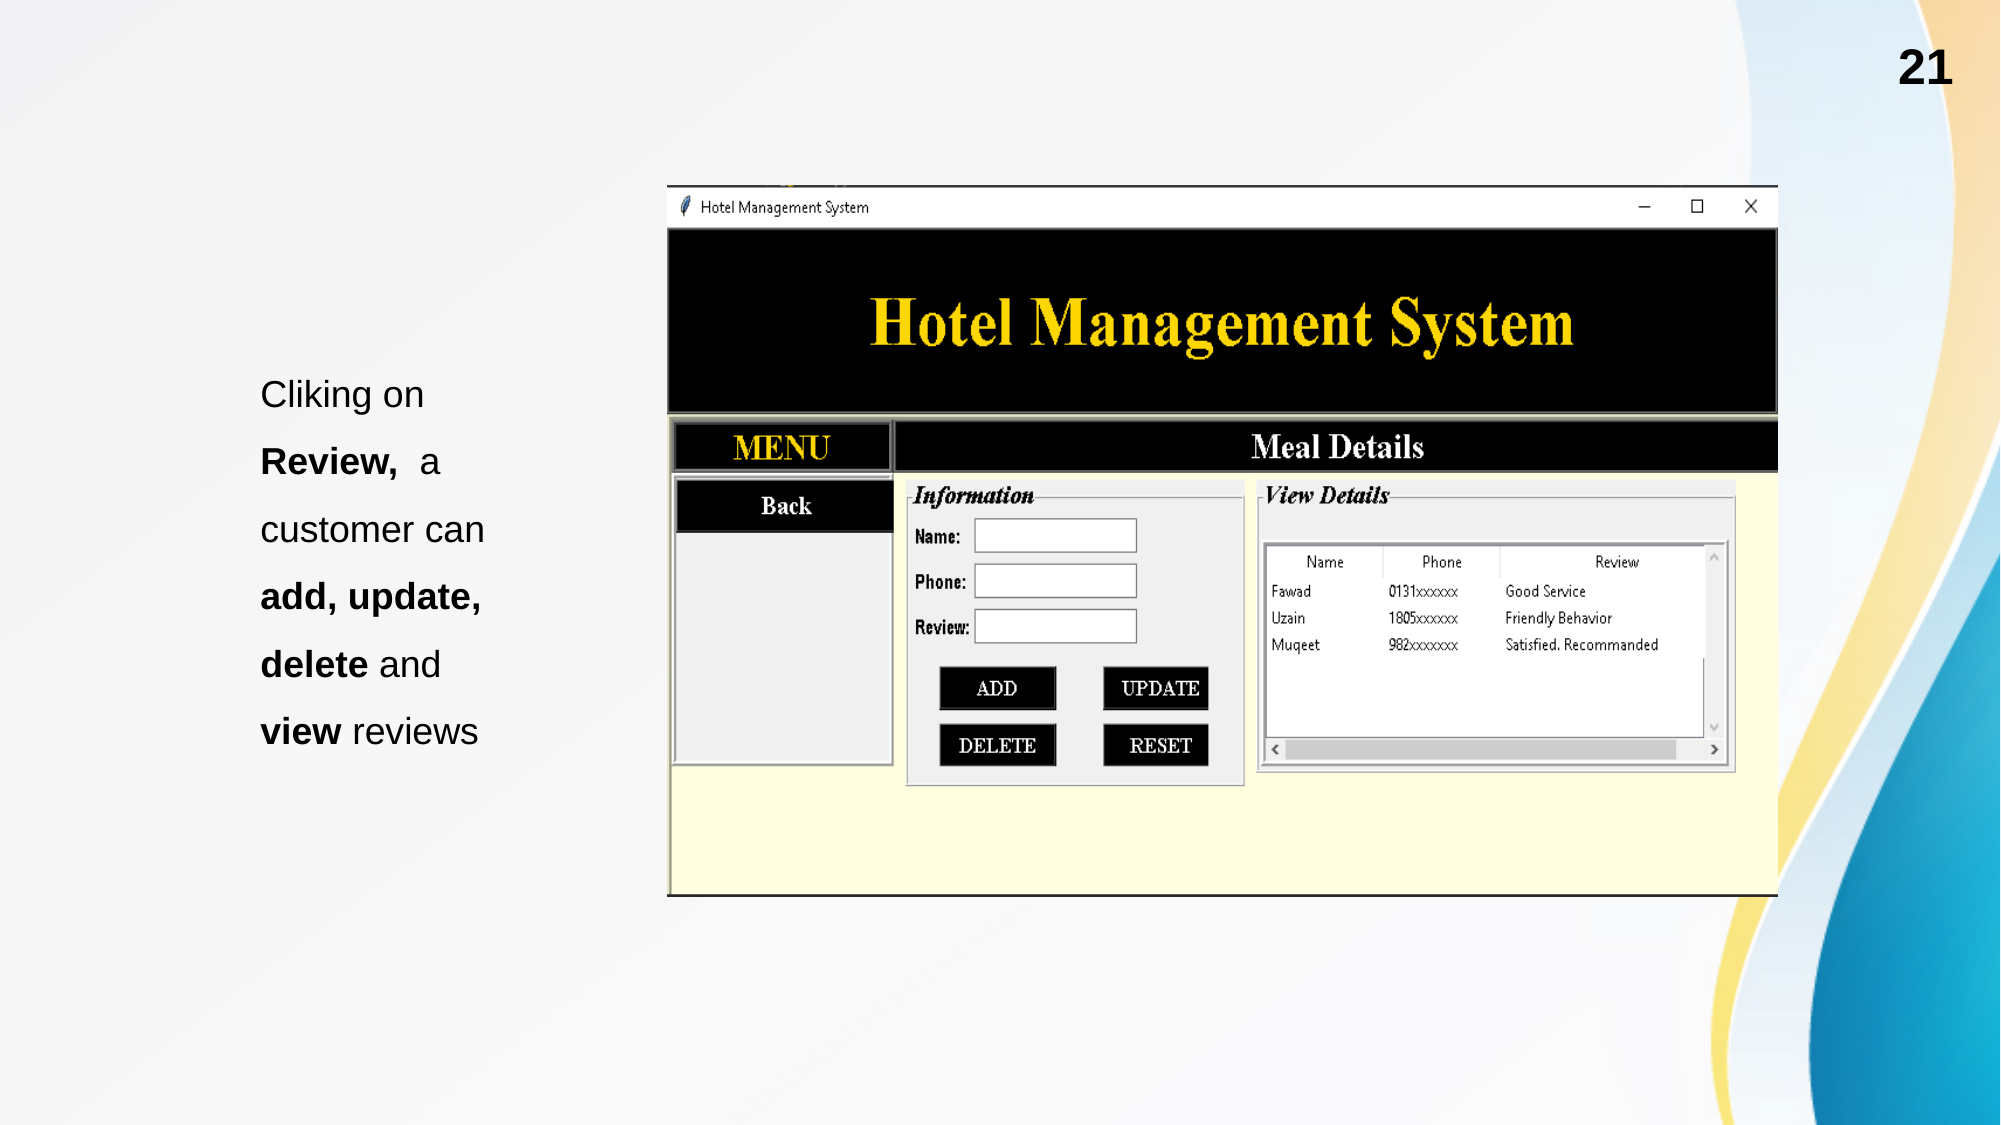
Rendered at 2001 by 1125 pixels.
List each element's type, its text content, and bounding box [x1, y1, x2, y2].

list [667, 185, 1778, 897]
text_box 21 [1876, 27, 1969, 106]
text_box Cliking on Review, a customer can add, update, delete and view reviews [245, 340, 544, 760]
picture [0, 0, 2001, 1125]
